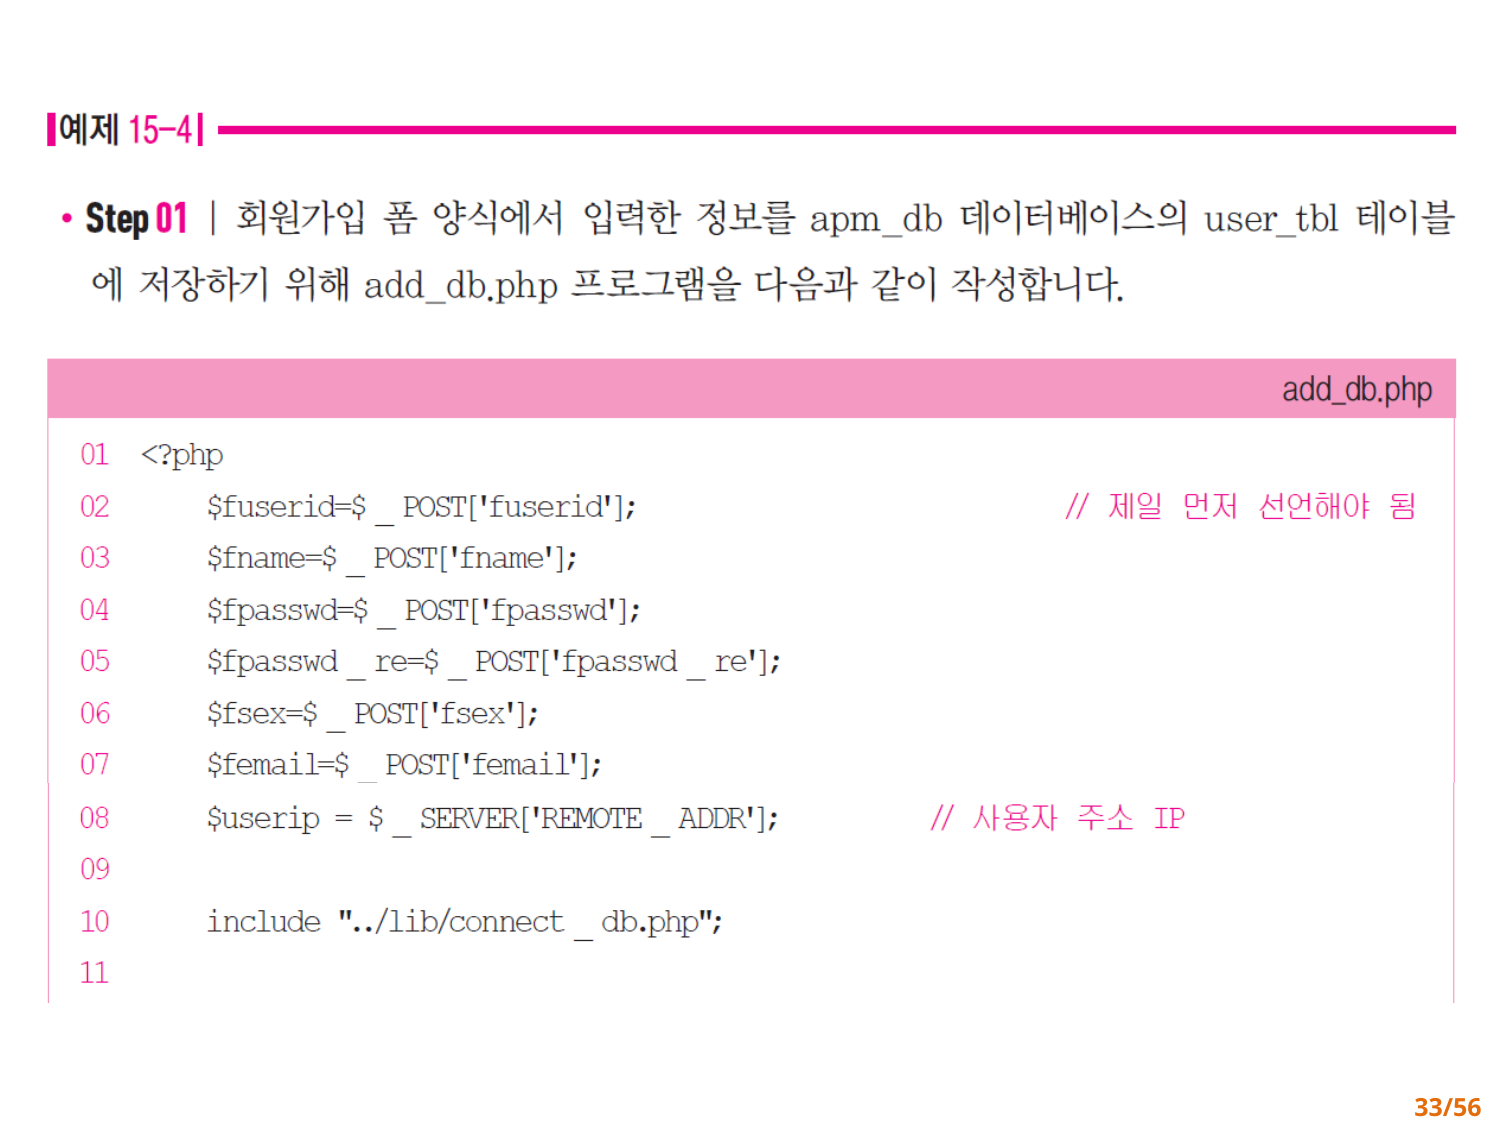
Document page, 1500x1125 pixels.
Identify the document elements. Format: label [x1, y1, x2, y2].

text_box [26, 101, 1474, 1004]
